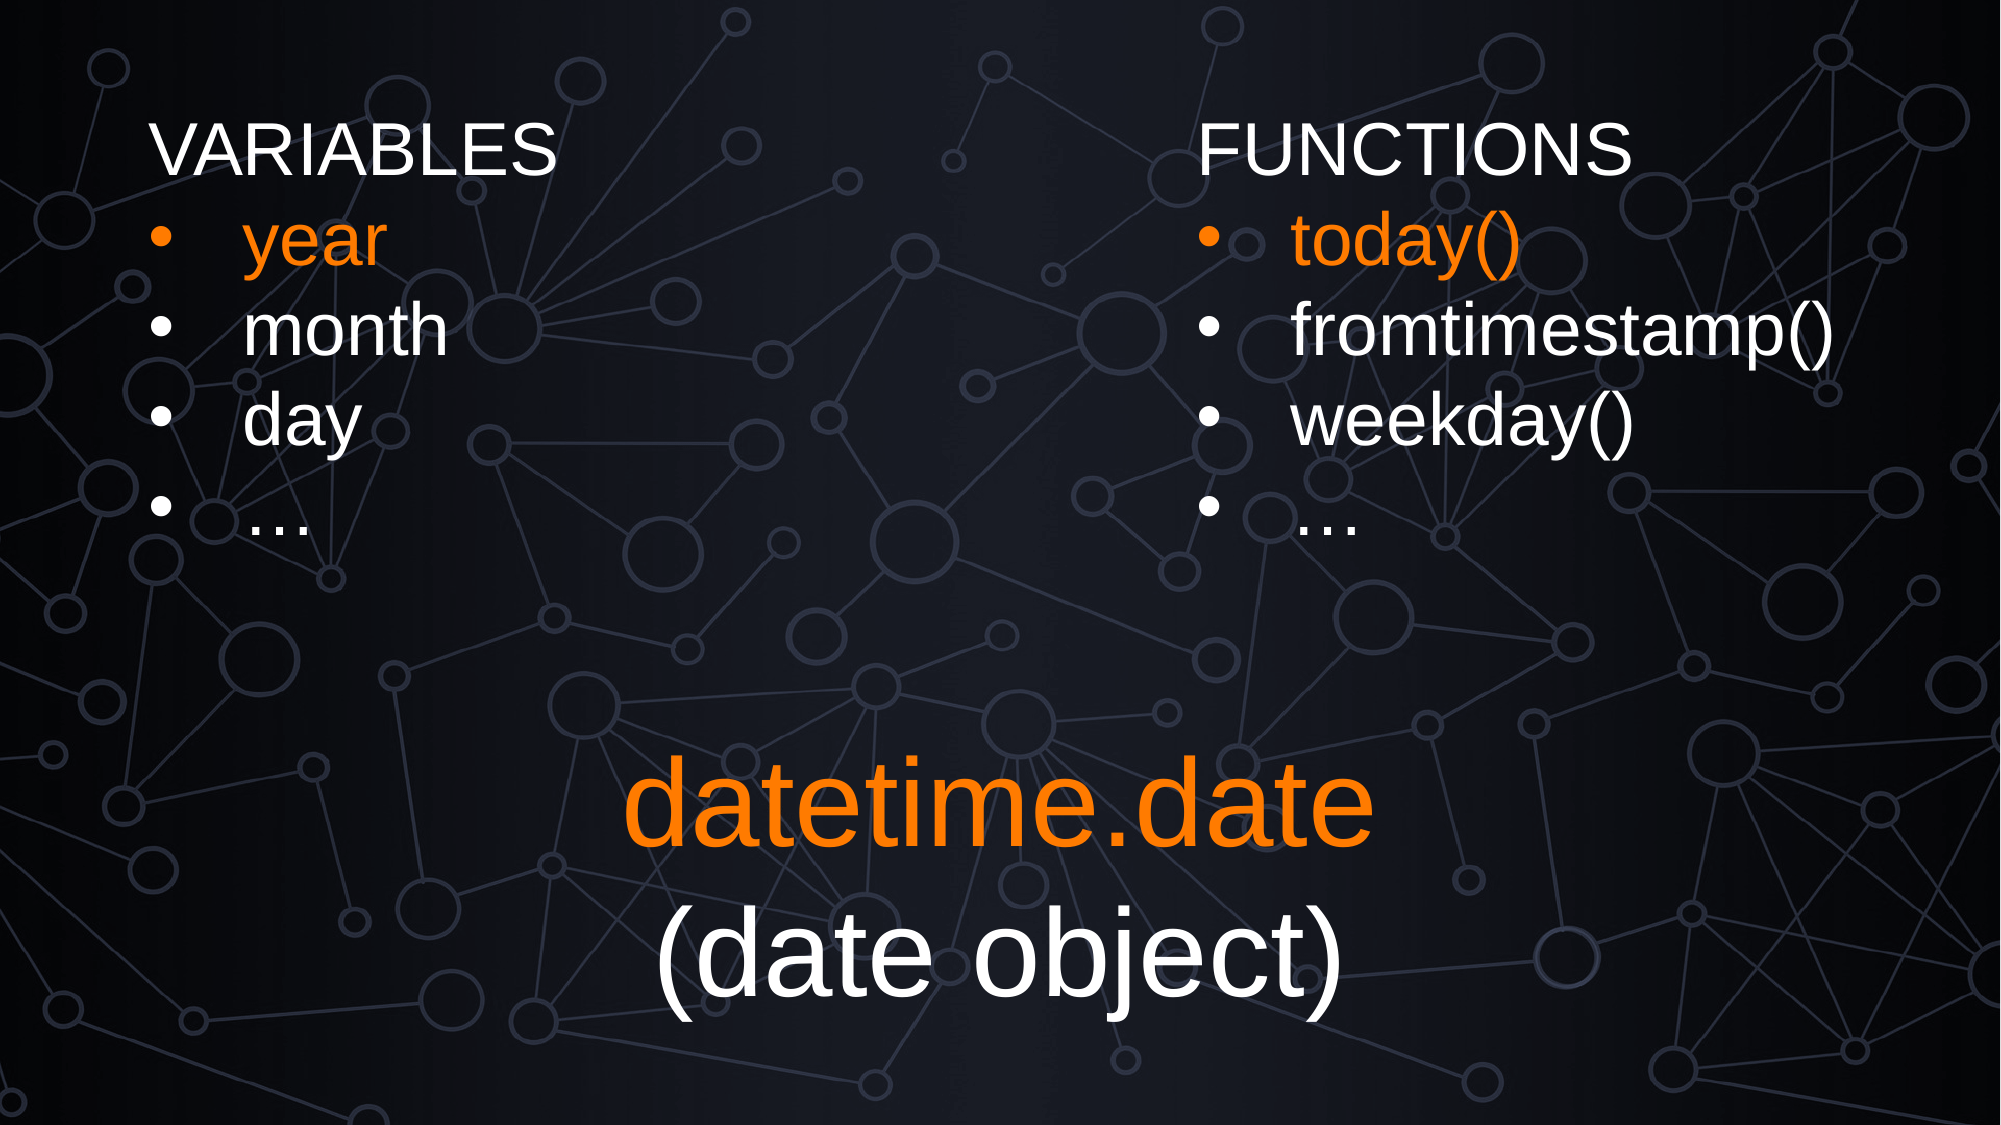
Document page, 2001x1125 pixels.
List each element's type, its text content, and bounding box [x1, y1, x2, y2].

text_box datetime.date (date object) [590, 713, 1410, 1029]
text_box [133, 92, 1965, 563]
